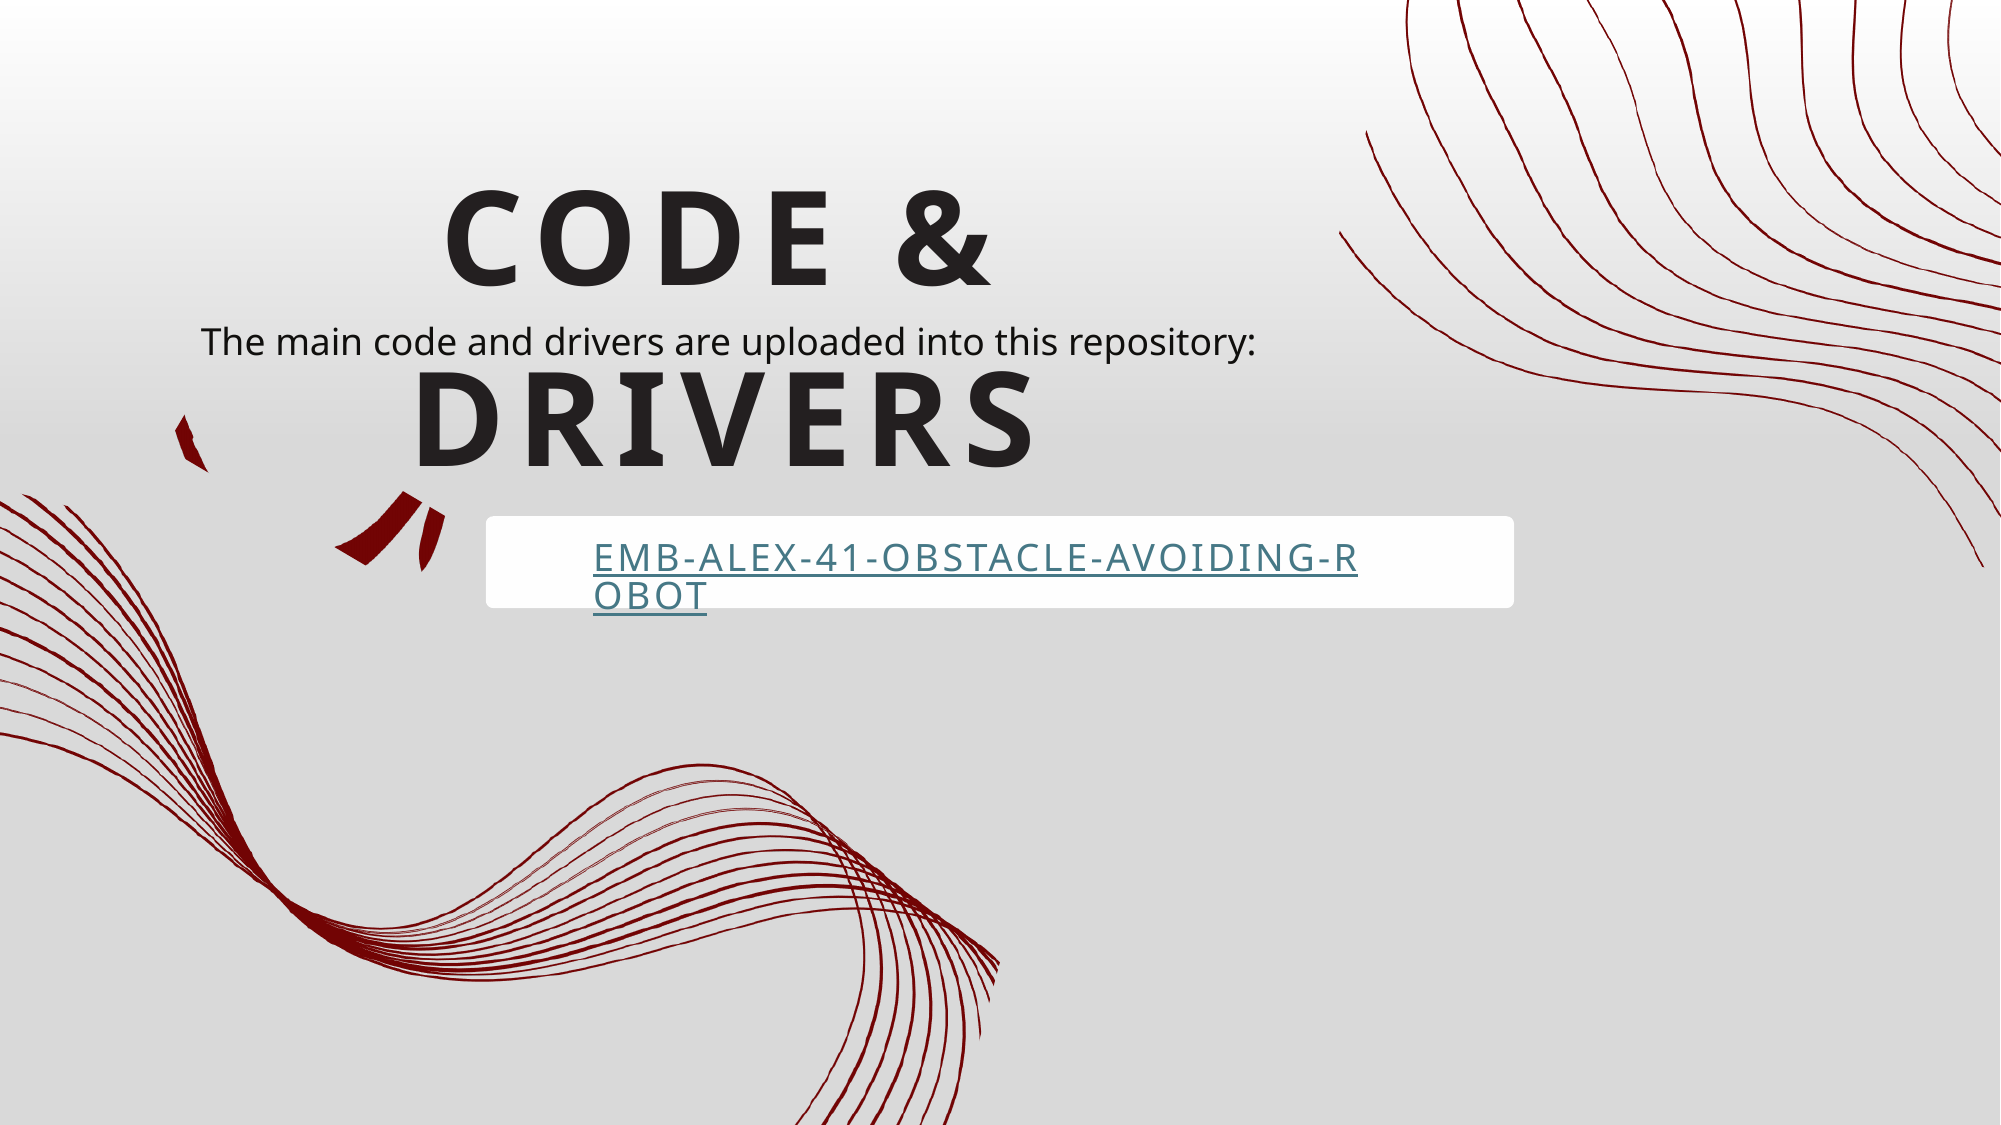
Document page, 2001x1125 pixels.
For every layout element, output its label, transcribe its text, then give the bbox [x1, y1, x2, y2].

text_box CODE & DRIVERS [168, 130, 1277, 493]
text_box [0, 488, 1052, 1125]
text_box The main code and drivers are uploaded into this repository: [200, 310, 1487, 416]
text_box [485, 515, 1515, 609]
text_box [1318, 0, 2000, 572]
text_box [242, 493, 461, 597]
